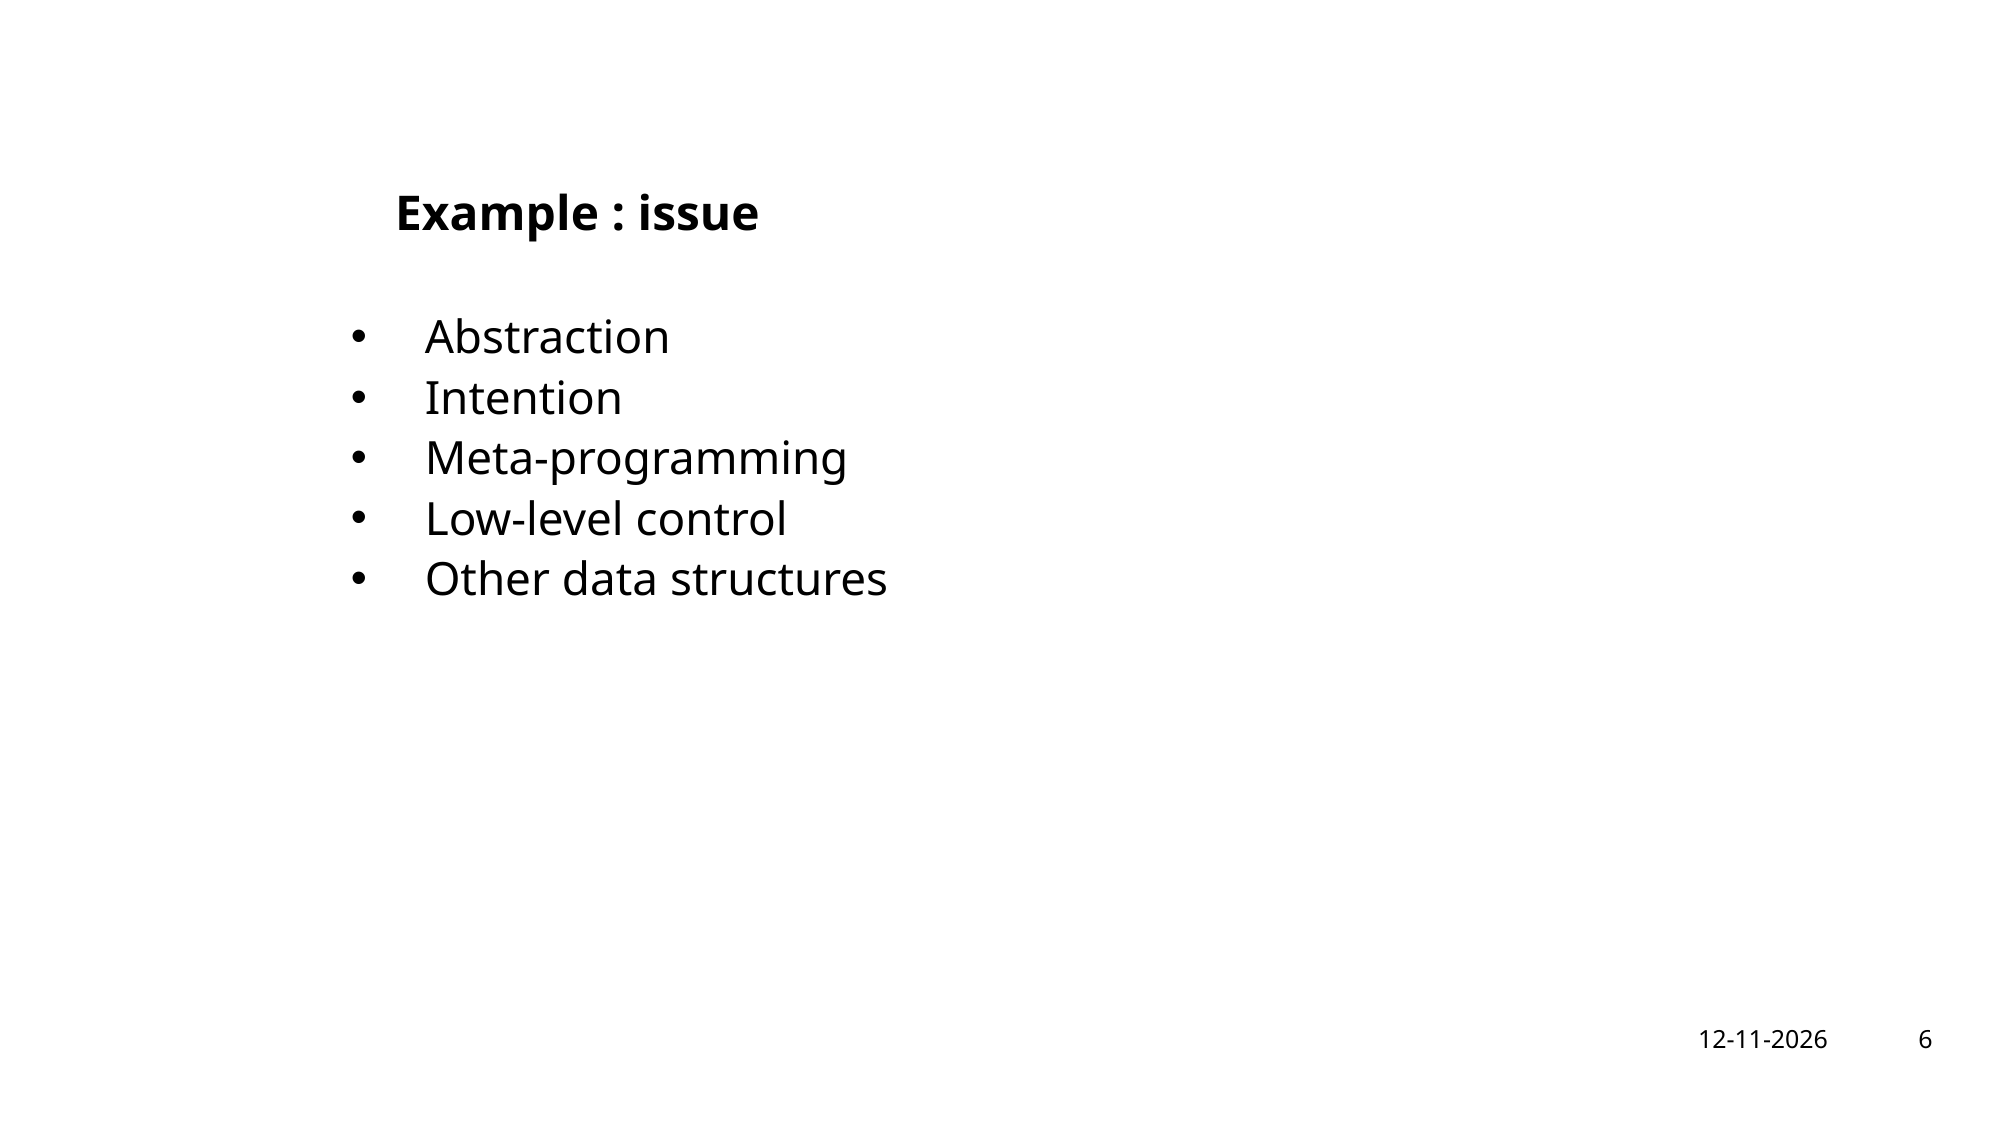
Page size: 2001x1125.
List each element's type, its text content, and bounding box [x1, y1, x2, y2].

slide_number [1690, 1010, 1829, 1071]
slide_number 6 [1828, 1009, 1933, 1071]
list Abstraction Intention Meta-programming Low-level control Other data structures [336, 295, 1577, 844]
title Example : issue [380, 174, 1621, 276]
